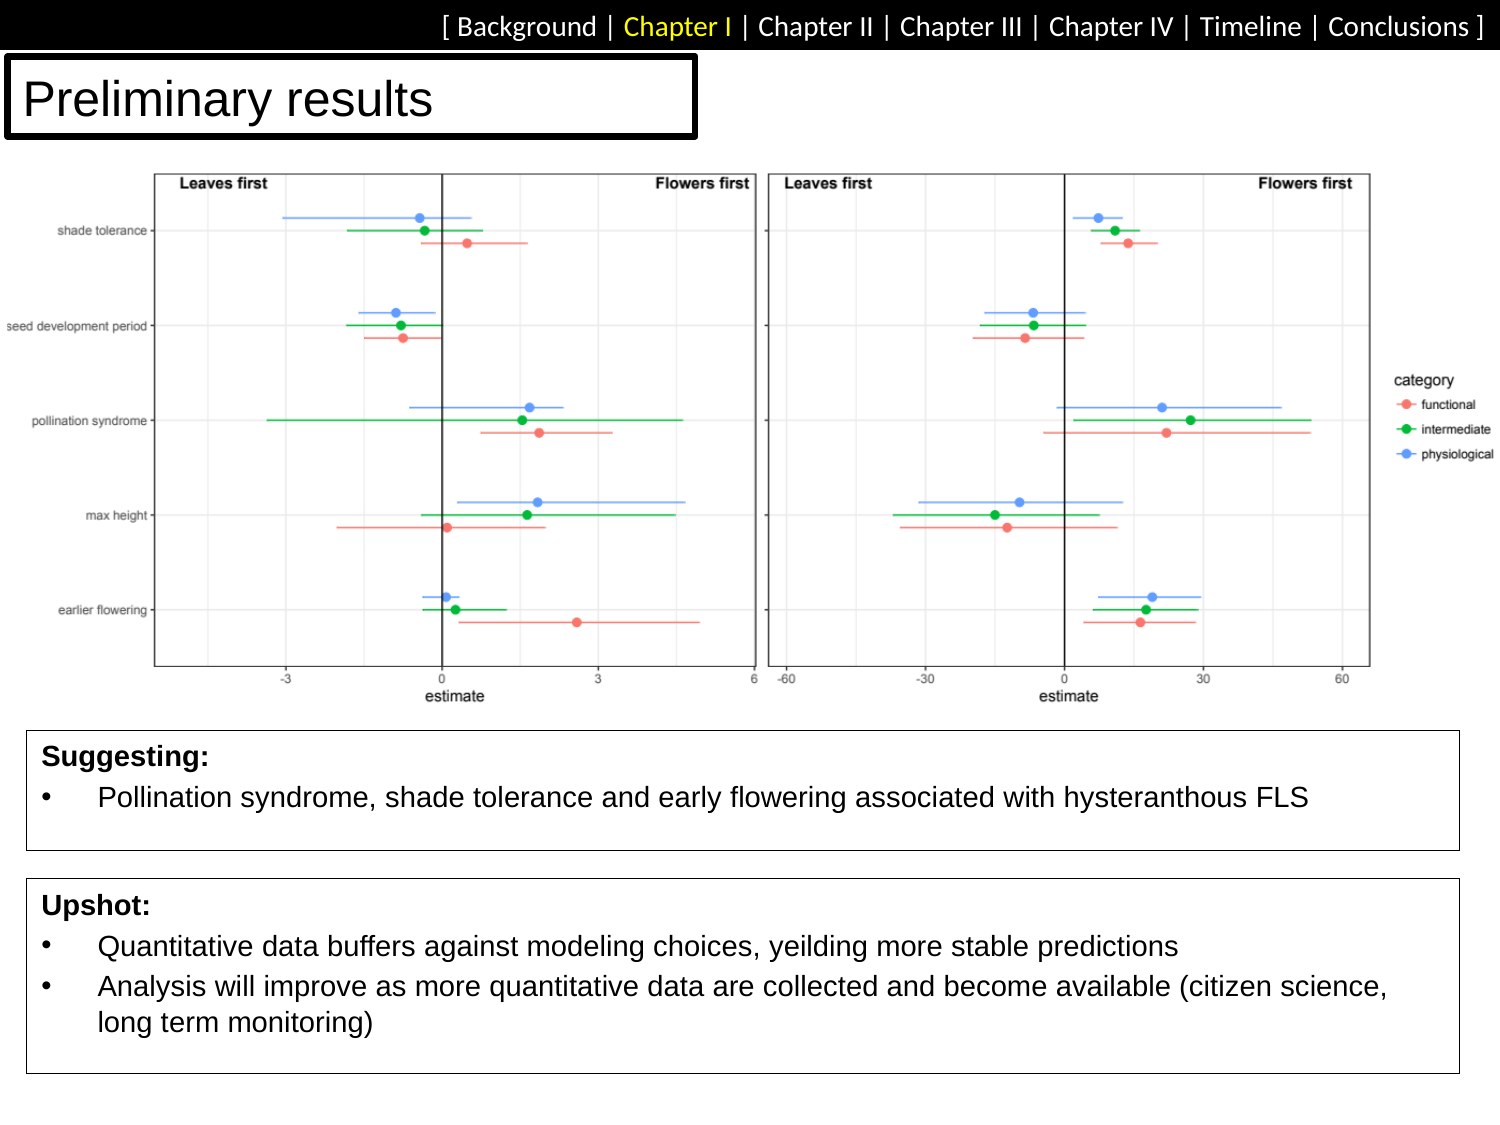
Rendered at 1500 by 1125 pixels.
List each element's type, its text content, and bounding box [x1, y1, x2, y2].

picture [7, 165, 1500, 708]
list Upshot: Quantitative data buffers against modeling choices, yeilding more stable predictions Analysis will improve as more quantitative data are collected and become available (citizen science, long term monitoring) [26, 878, 1460, 1074]
text_box Suggesting: Pollination syndrome, shade tolerance and early flowering associated with hysteranthous FLS [26, 730, 1460, 851]
title Preliminary results [4, 53, 698, 140]
